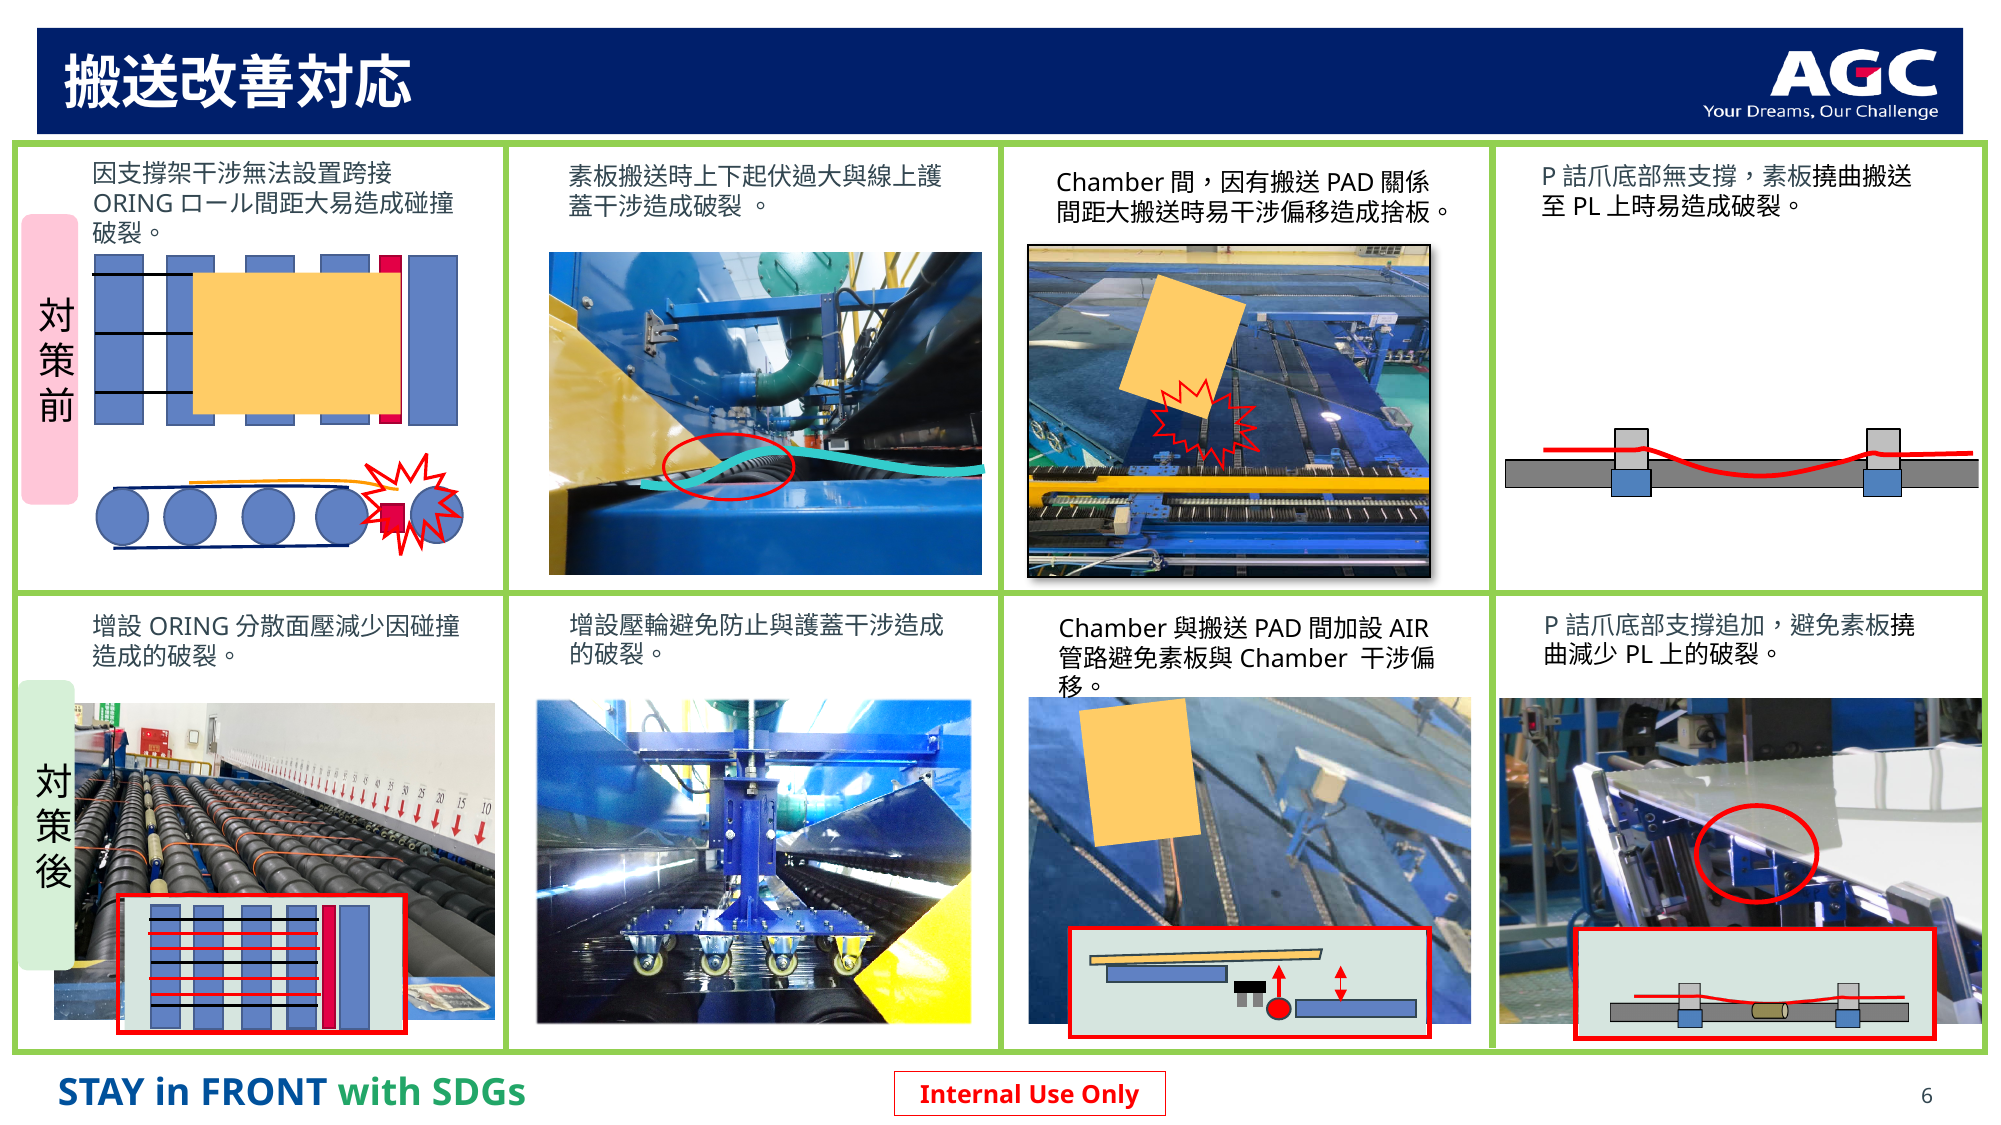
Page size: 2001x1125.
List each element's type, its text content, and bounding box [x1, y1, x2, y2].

text_box [94, 276, 144, 332]
text_box [94, 256, 144, 273]
text_box Chamber與搬送PAD間加設AIR管路避免素板與Chamber 干涉偏移。 [1043, 604, 1459, 697]
text_box 增設ORING分散面壓減少因碰撞造成的破裂。 [78, 603, 493, 679]
text_box [189, 479, 381, 489]
picture [1499, 698, 1982, 1024]
text_box [320, 415, 370, 425]
text_box [245, 415, 295, 426]
text_box [95, 487, 150, 546]
title 搬送改善対応 [48, 28, 1674, 141]
text_box [94, 393, 144, 425]
text_box 因支撐架干涉無法設置跨接ORINGロール間距大易造成碰撞破裂。 [78, 150, 493, 256]
text_box [380, 521, 386, 533]
text_box [166, 335, 192, 391]
text_box [14, 143, 1986, 1053]
text_box [379, 256, 402, 272]
text_box [117, 1020, 406, 1034]
picture [535, 698, 972, 1025]
text_box [241, 488, 296, 545]
text_box [166, 256, 215, 273]
slide_number 6 [1820, 1066, 1949, 1125]
text_box [94, 334, 144, 391]
text_box [192, 272, 402, 415]
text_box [147, 905, 370, 1030]
text_box [424, 494, 464, 544]
picture [549, 252, 986, 575]
text_box Chamber間，因有搬送PAD關係間距大搬送時易干涉偏移造成捨板。 [1041, 158, 1456, 234]
picture [1028, 245, 1430, 577]
picture [1703, 49, 1938, 120]
text_box P詰爪底部支撐追加，避免素板撓曲減少PL上的破裂。 [1529, 601, 1944, 677]
text_box [245, 256, 295, 272]
text_box 対策後 [16, 679, 76, 972]
text_box [113, 544, 350, 550]
text_box [163, 487, 217, 546]
picture [1504, 428, 1979, 497]
text_box [361, 453, 461, 556]
text_box P詰爪底部無支撐，素板撓曲搬送至PL上時易造成破裂。 [1526, 153, 1941, 228]
picture [1028, 697, 1472, 1024]
text_box [125, 484, 350, 490]
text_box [1069, 927, 1430, 1038]
text_box [166, 276, 192, 332]
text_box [1575, 928, 1935, 1039]
picture [54, 703, 495, 1020]
text_box [320, 256, 370, 272]
text_box 素板搬送時上下起伏過大與線上護蓋干涉造成破裂 。 [553, 153, 968, 228]
text_box 增設壓輪避免防止與護蓋干涉造成的破裂。 [555, 601, 970, 677]
text_box [408, 256, 458, 426]
text_box [315, 488, 369, 545]
text_box [166, 394, 215, 426]
text_box [379, 415, 402, 424]
